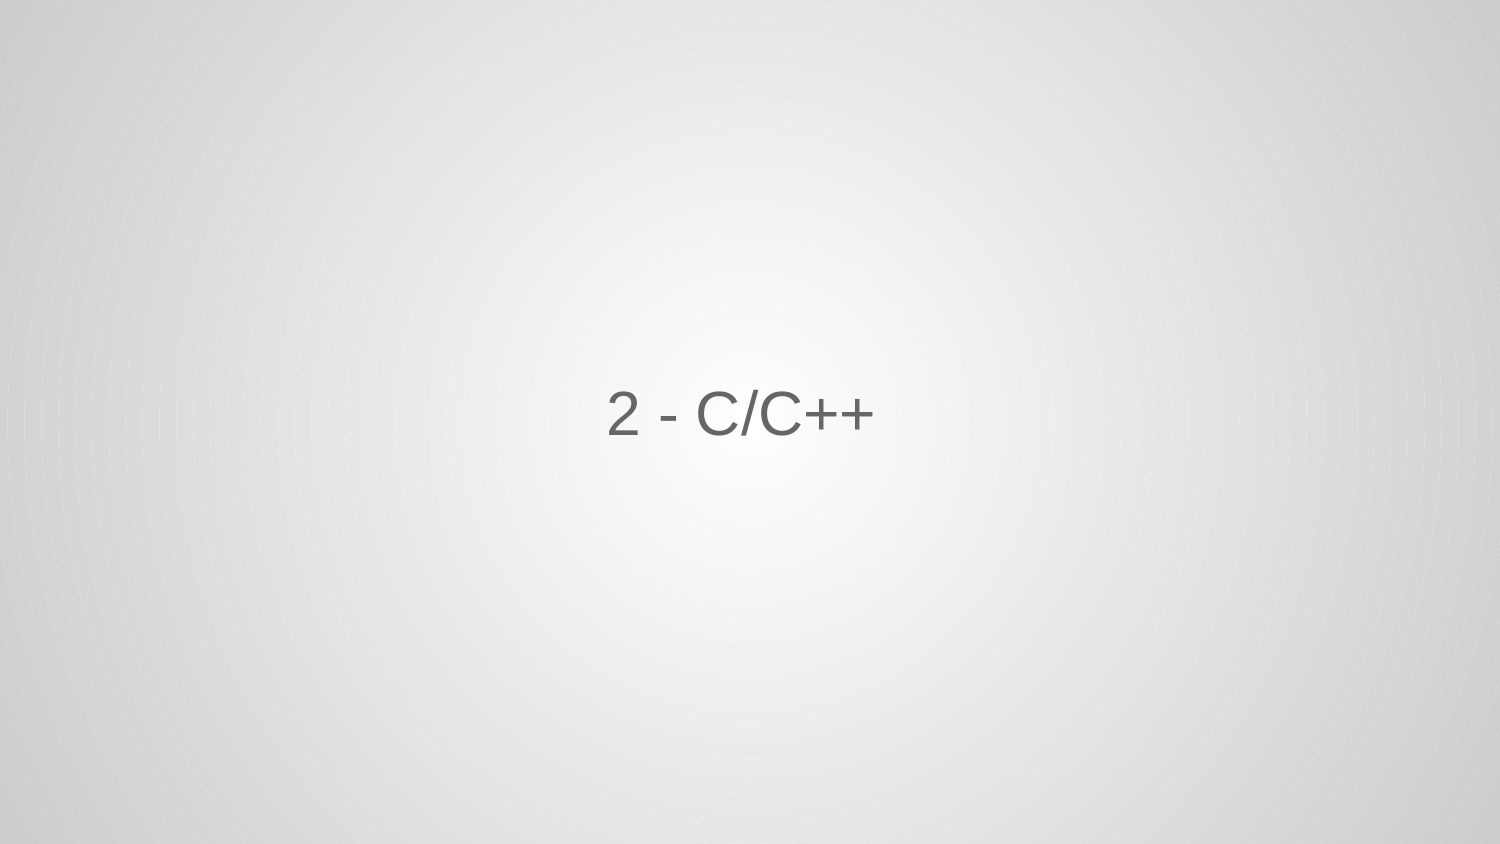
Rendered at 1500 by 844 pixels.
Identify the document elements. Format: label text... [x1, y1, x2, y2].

subtitle 2 - C/C++ [112, 357, 1388, 487]
